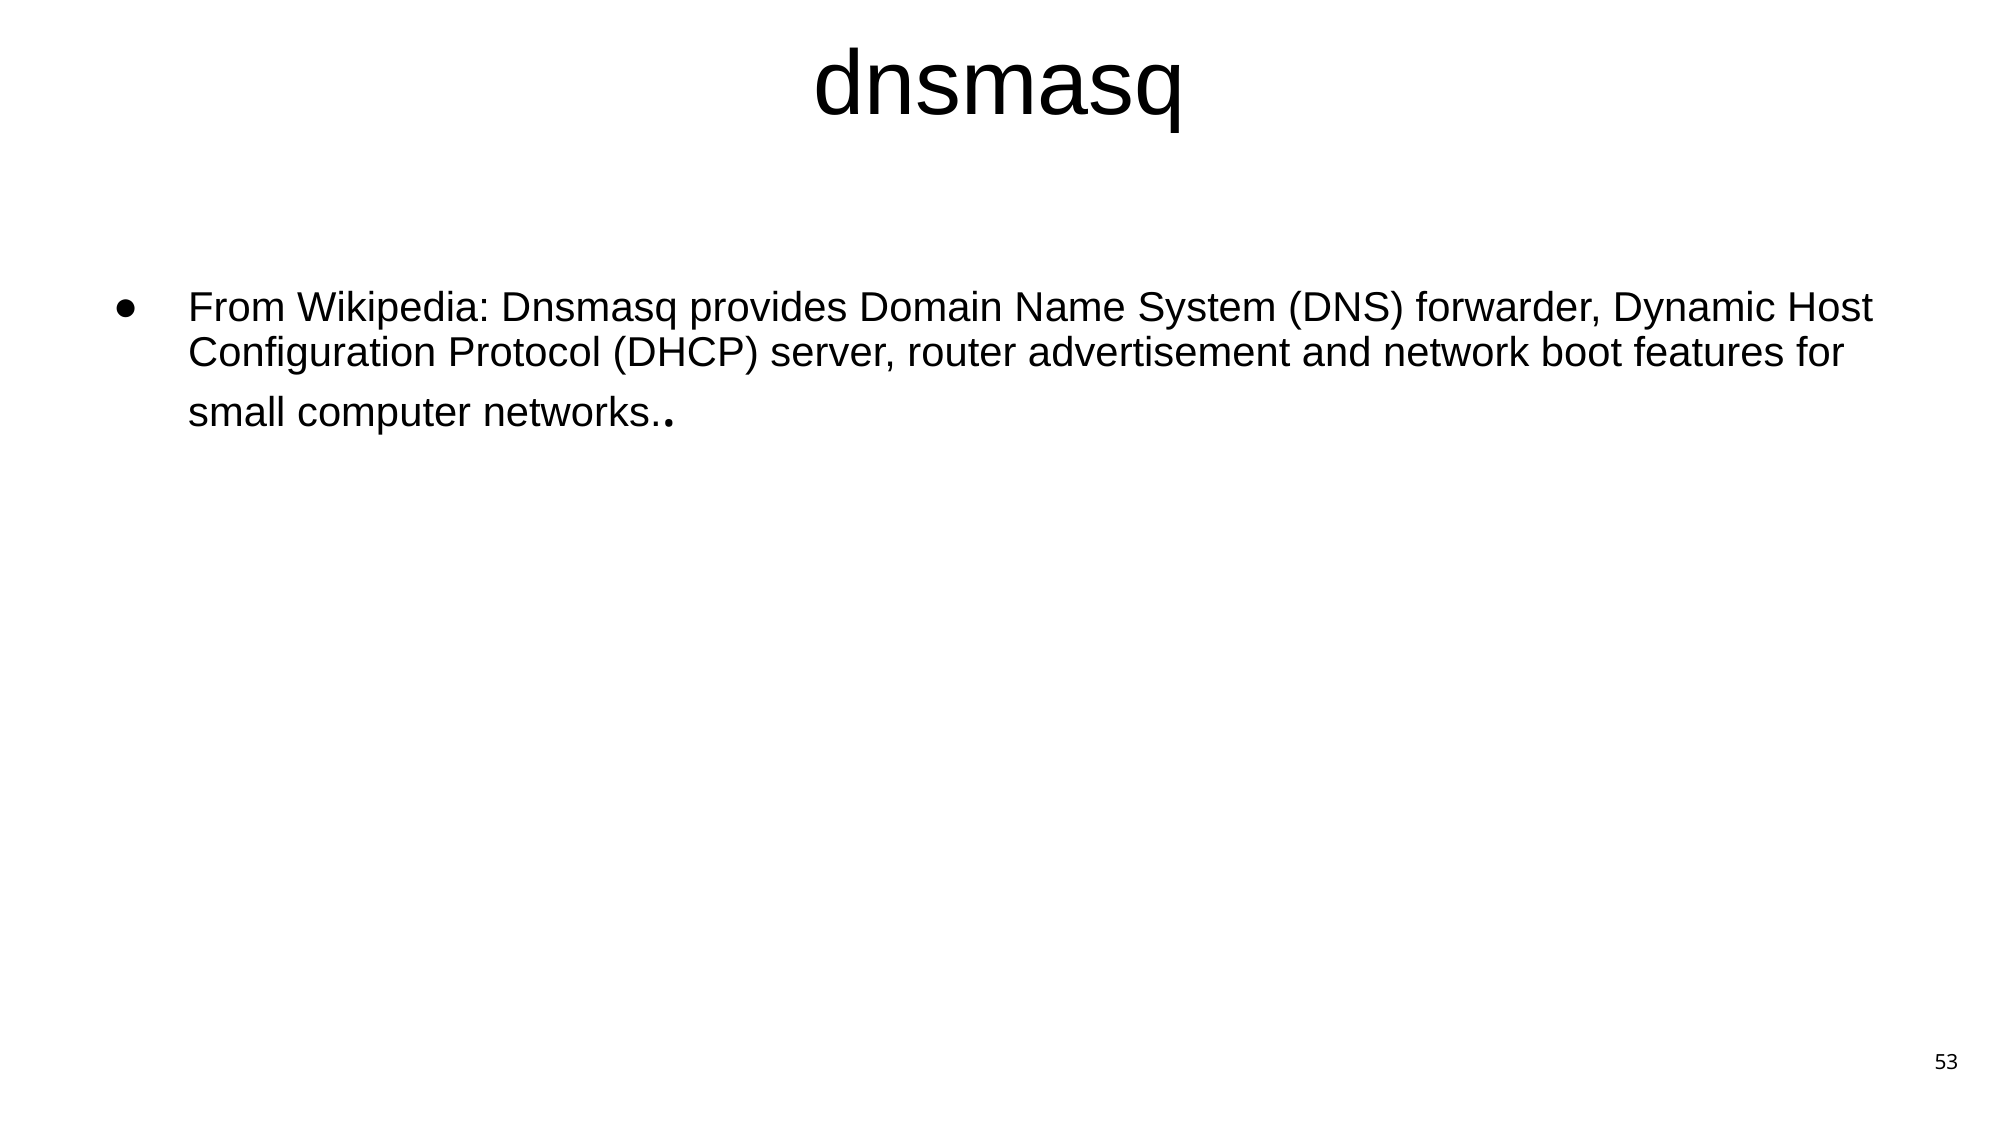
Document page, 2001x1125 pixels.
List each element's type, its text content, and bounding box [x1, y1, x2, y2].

title dnsmasq [68, 15, 1932, 141]
list From Wikipedia: Dnsmasq provides Domain Name System (DNS) forwarder, Dynamic Host Configuration Protocol (DHCP) server, router advertisement and network boot features for small computer networks.. [68, 265, 1932, 1014]
slide_number 53 [1853, 1019, 1974, 1106]
